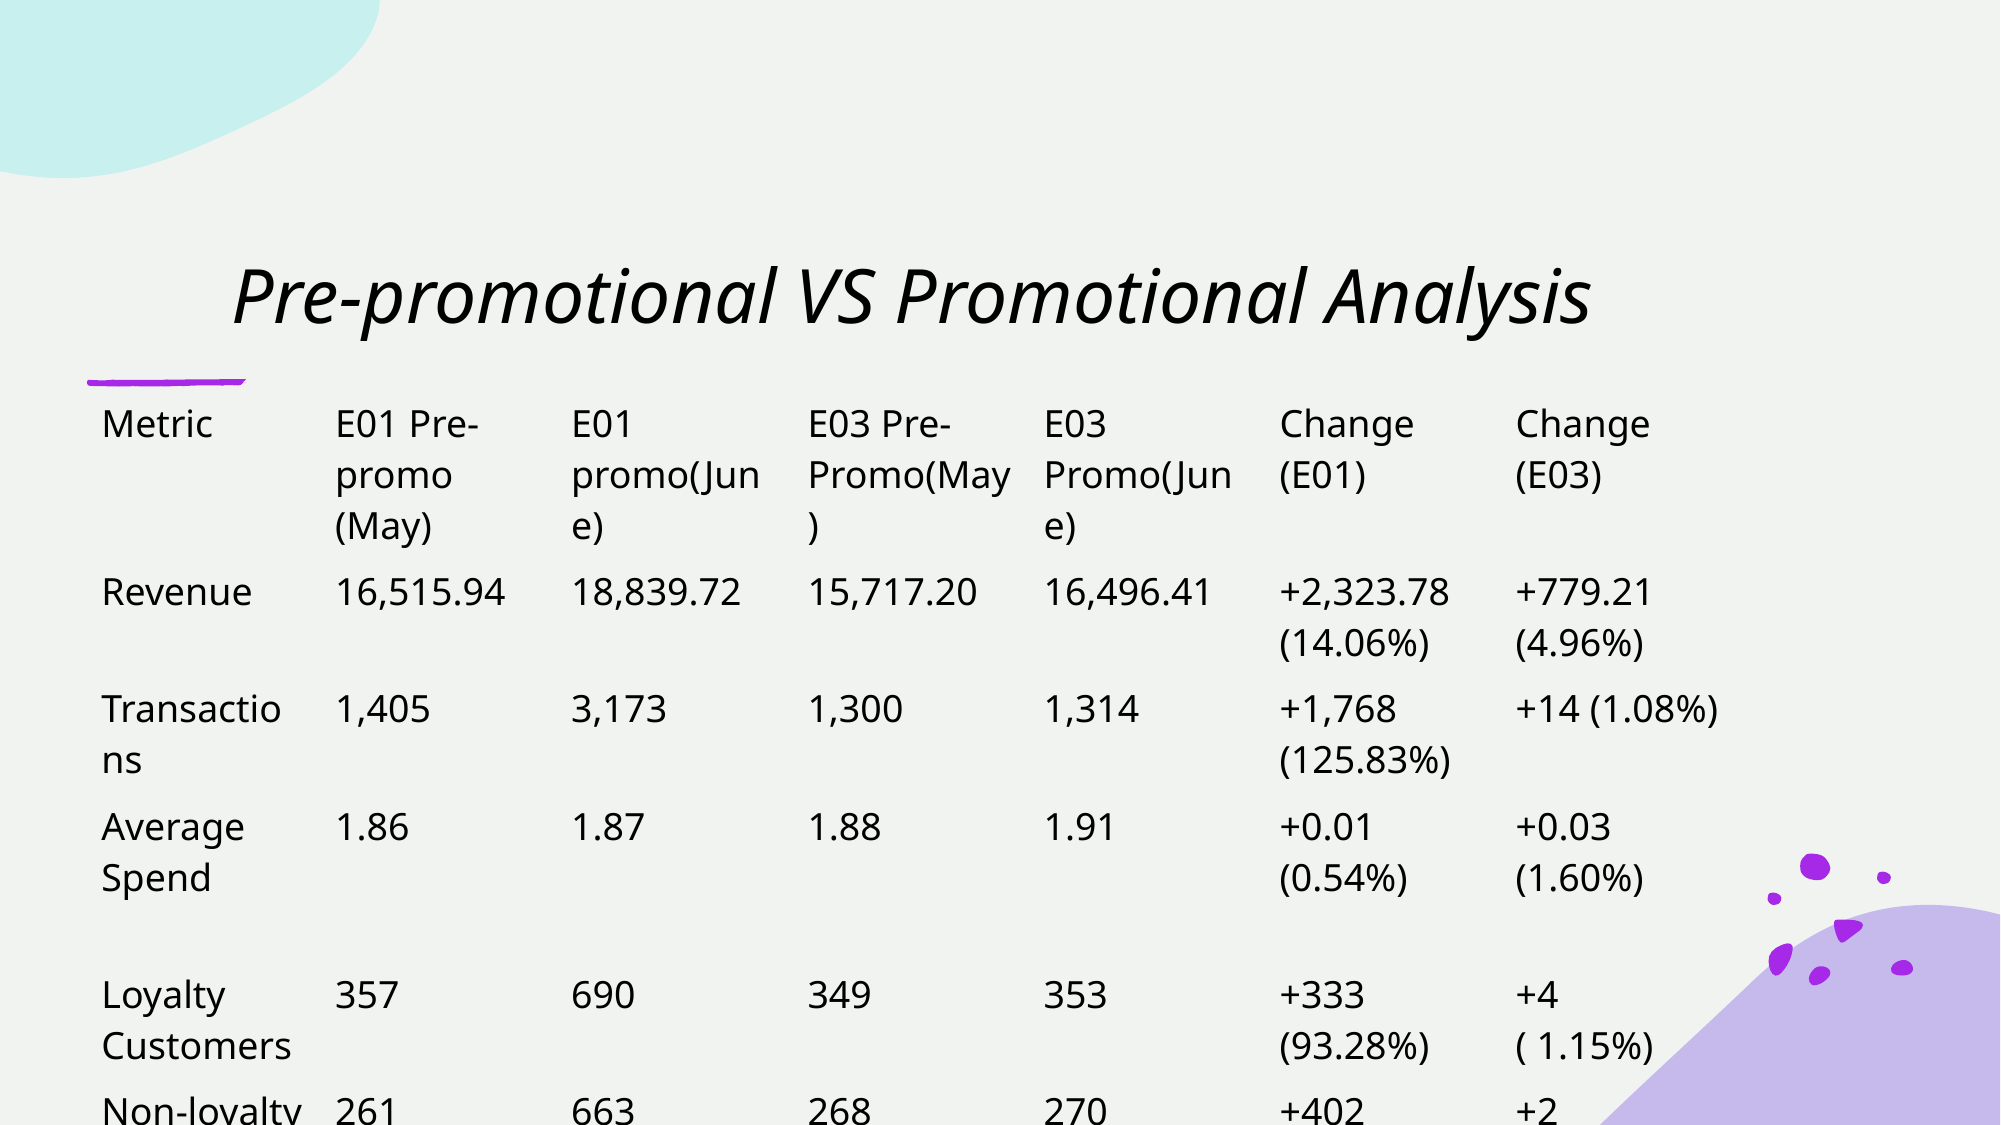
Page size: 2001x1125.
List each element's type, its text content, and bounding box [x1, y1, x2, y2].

table_cell +2,323.78 (14.06%) [1265, 558, 1501, 675]
table_header Change (E01) [1265, 390, 1501, 558]
table_cell +333 (93.28%) [1265, 961, 1501, 1078]
table_cell 270 [1029, 1078, 1265, 1125]
table_cell +0.01 (0.54%) [1265, 793, 1501, 961]
table_cell 1,405 [320, 675, 556, 793]
table_cell 1.87 [556, 793, 792, 961]
table_cell 1,300 [792, 675, 1029, 793]
table_cell Transactions [86, 675, 320, 793]
table_cell 18,839.72 [556, 558, 792, 675]
table_cell 690 [556, 961, 792, 1078]
table_cell 1.88 [792, 793, 1029, 961]
table_cell +2 ( 0.75%) [1501, 1078, 1737, 1125]
table_cell 1,314 [1029, 675, 1265, 793]
table_cell 15,717.20 [792, 558, 1029, 675]
table_cell 3,173 [556, 675, 792, 793]
table_cell 268 [792, 1078, 1029, 1125]
table_cell 357 [320, 961, 556, 1078]
table_cell +1,768 (125.83%) [1265, 675, 1501, 793]
table_header E03 Pre-Promo(May) [792, 390, 1029, 558]
table_header E01 promo(June) [556, 390, 792, 558]
table_cell +4 ( 1.15%) [1501, 961, 1737, 1078]
table_cell 16,515.94 [320, 558, 556, 675]
table_cell +14 (1.08%) [1501, 675, 1737, 793]
table_cell +0.03 (1.60%) [1501, 793, 1737, 961]
table_cell 663 [556, 1078, 792, 1125]
title Pre-promotional VS Promotional Analysis [86, 129, 1740, 347]
table_cell +402 (154%) [1265, 1078, 1501, 1125]
table_cell +779.21 (4.96%) [1501, 558, 1737, 675]
table_cell Non-loyalty [86, 1078, 320, 1125]
table_cell Loyalty Customers [86, 961, 320, 1078]
table_cell 349 [792, 961, 1029, 1078]
table_cell 16,496.41 [1029, 558, 1265, 675]
table_header E01 Pre-promo (May) [320, 390, 556, 558]
table_cell 1.86 [320, 793, 556, 961]
table_cell Average Spend [86, 793, 320, 961]
table_header Change (E03) [1501, 390, 1737, 558]
table_header E03 Promo(June) [1029, 390, 1265, 558]
table_cell 1.91 [1029, 793, 1265, 961]
table_cell 353 [1029, 961, 1265, 1078]
table_cell Revenue [86, 558, 320, 675]
table_cell 261 [320, 1078, 556, 1125]
table_header Metric [86, 390, 320, 558]
